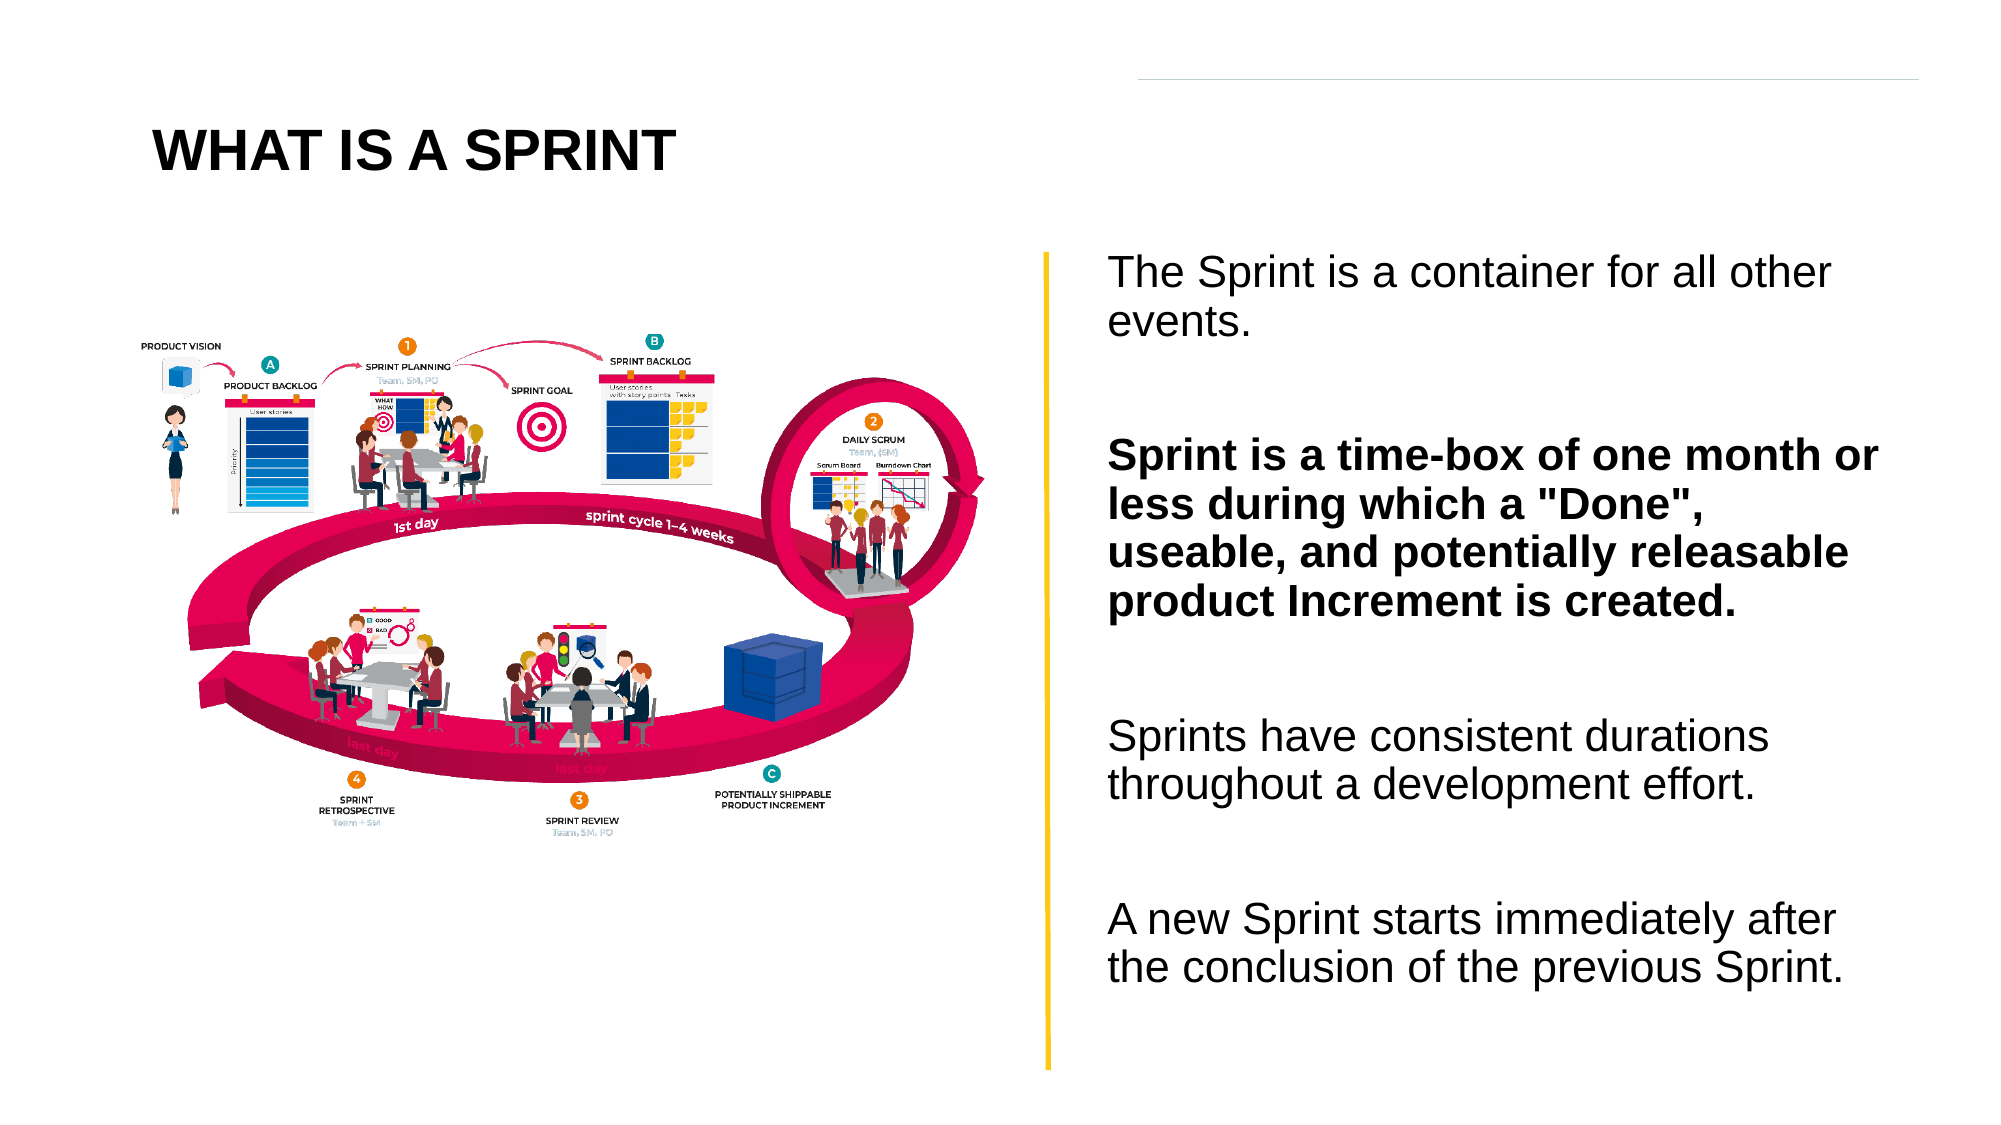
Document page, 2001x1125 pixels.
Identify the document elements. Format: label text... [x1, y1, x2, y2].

picture [137, 334, 986, 840]
title WHAT IS A SPRINT [137, 91, 1863, 211]
list The Sprint is a container for all other events. Sprint is a time-box of one month or less during which a "Done", useable, and potentially releasable product Increment is created. Sprints have consistent durations throughout a development effort. A new Sprint starts immediately after the conclusion of the previous Sprint. [1092, 241, 1903, 1011]
